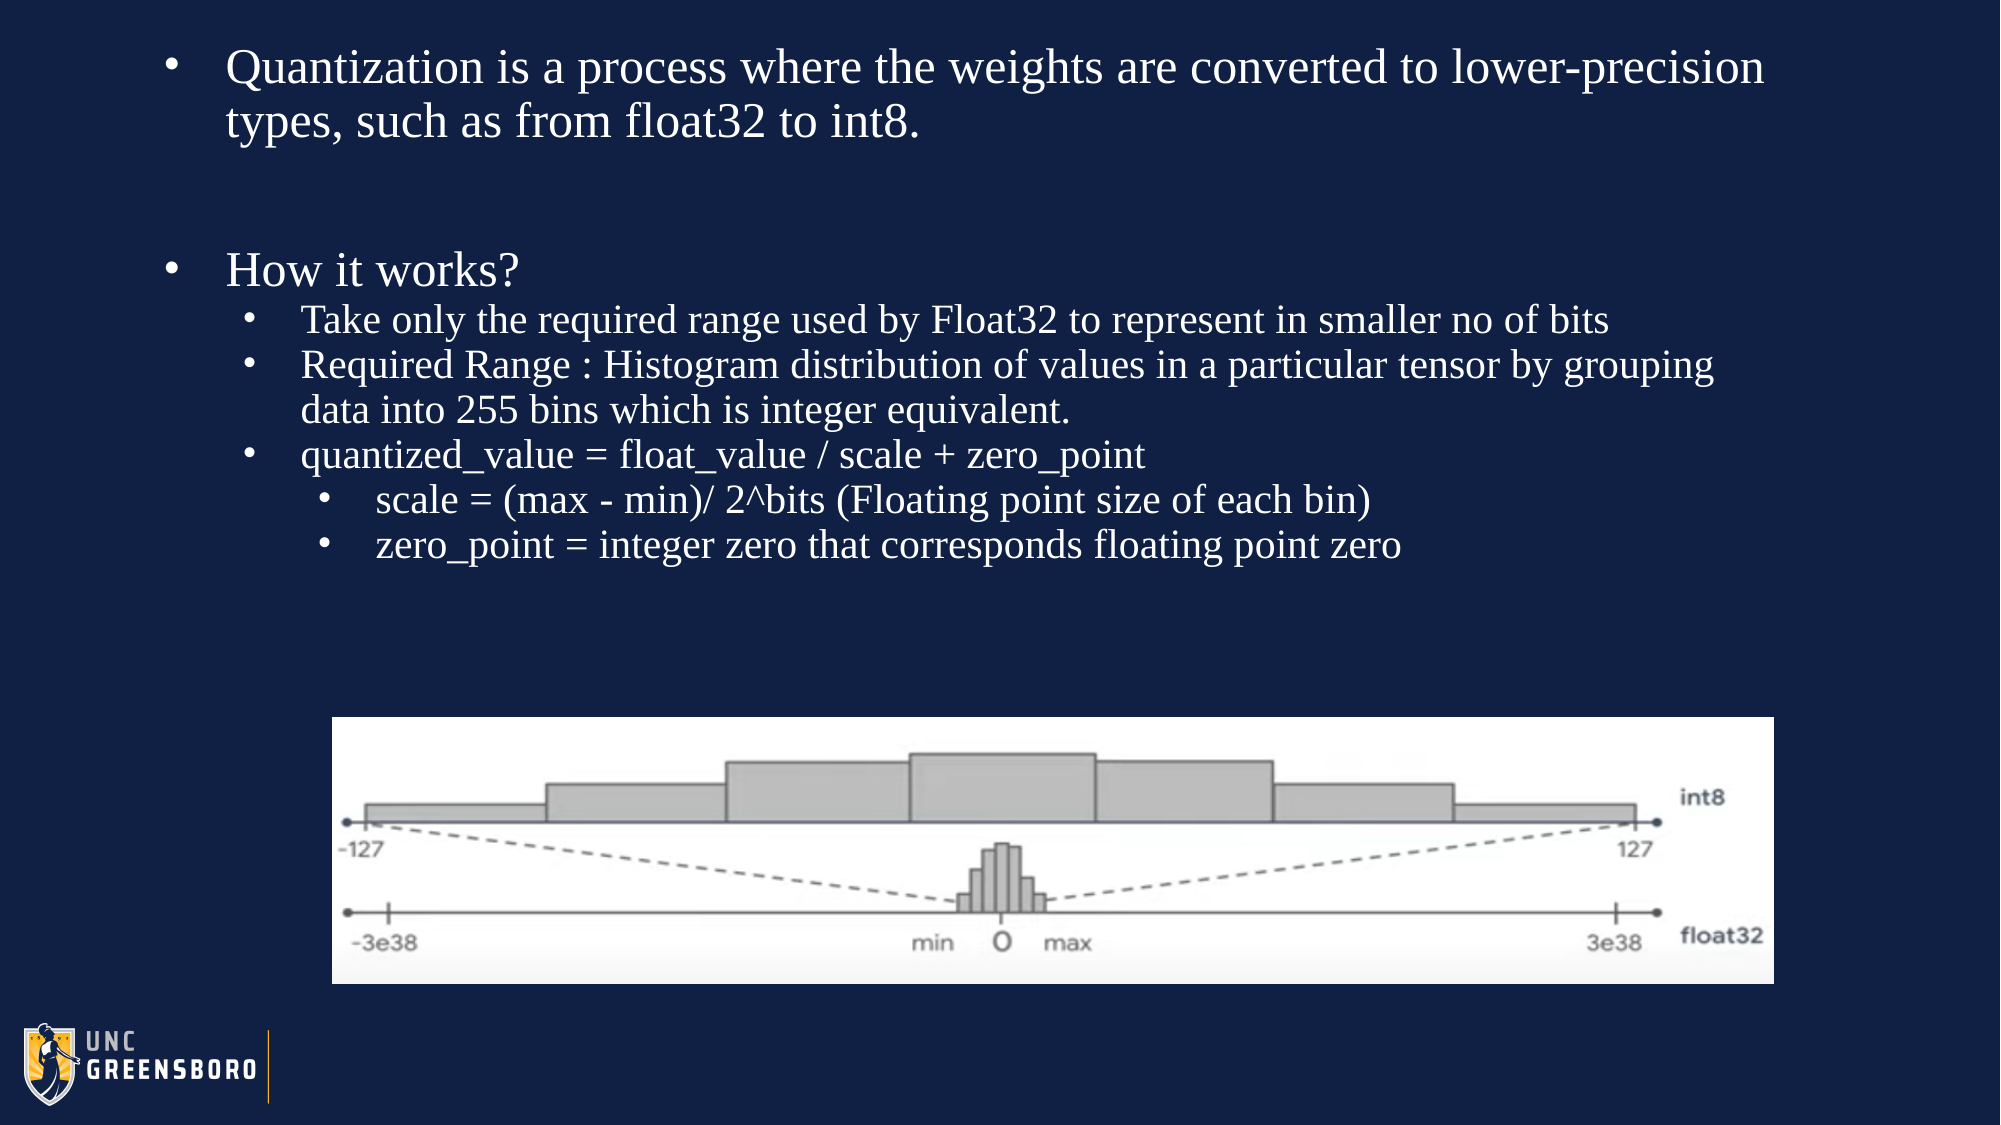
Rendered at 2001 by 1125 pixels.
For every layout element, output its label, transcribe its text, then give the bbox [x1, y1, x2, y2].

picture [24, 1023, 269, 1106]
picture [332, 717, 1774, 984]
list Quantization is a process where the weights are converted to lower-precision types, such as from float32 to int8. How it works? Take only the required range used by Float32 to represent in smaller no of bits Required Range : Histogram distribution of values in a particular tensor by grouping data into 255 bins which is integer equivalent. quantized_value = float_value / scale + zero_point scale = (max - min)/ 2^bits (Floating point size of each bin) zero_point = integer zero that corresponds floating point zero [135, 32, 1796, 694]
